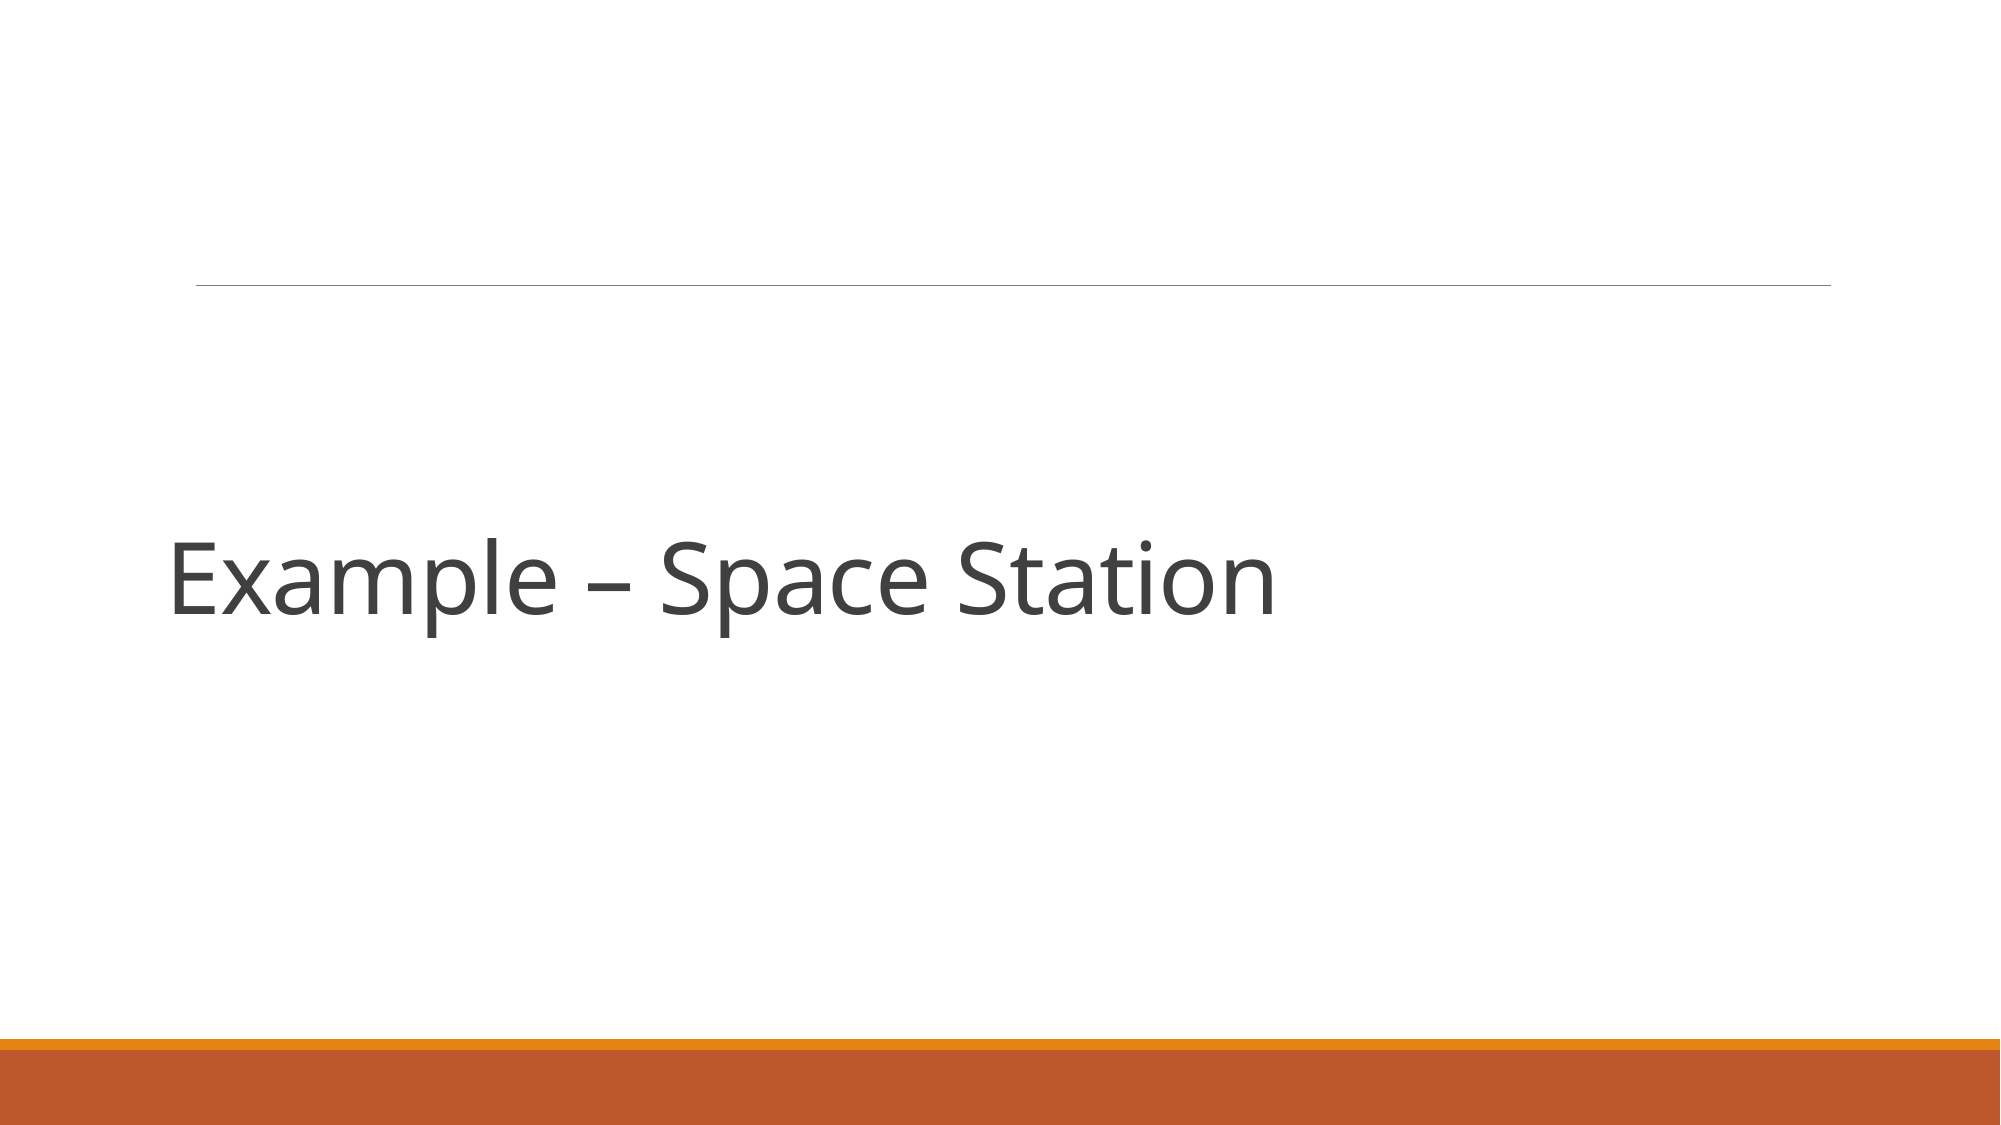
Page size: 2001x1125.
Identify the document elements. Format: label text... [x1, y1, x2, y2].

text_box Example – Space Station [150, 482, 1850, 642]
